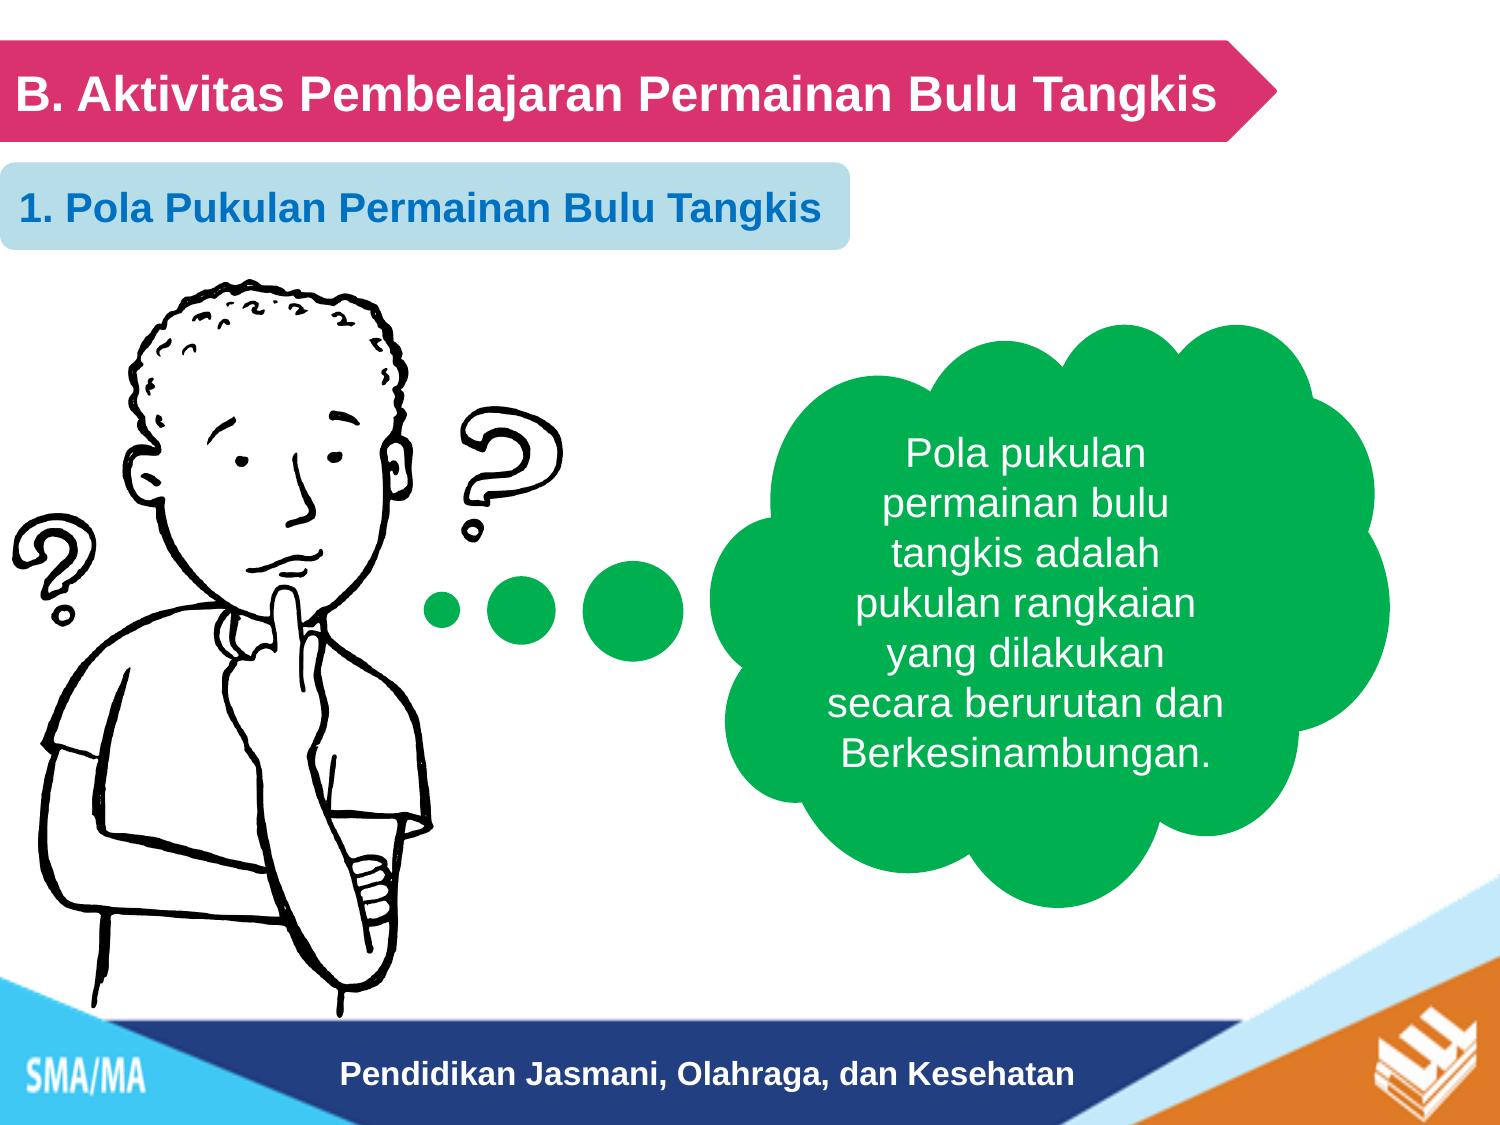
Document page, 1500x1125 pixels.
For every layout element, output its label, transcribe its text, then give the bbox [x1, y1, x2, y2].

text_box Pola pukulan permainan bulu tangkis adalah pukulan rangkaian yang dilakukan secara berurutan dan Berkesinambungan. [709, 324, 1390, 873]
text_box 1. Pola Pukulan Permainan Bulu Tangkis [0, 160, 853, 253]
text_box B. Aktivitas Pembelajaran Permainan Bulu Tangkis [0, 40, 1278, 142]
text_box Pola pukulan permainan bulu tangkis adalah pukulan rangkaian yang dilakukan secara berurutan dan Berkesinambungan. [582, 560, 684, 662]
picture [0, 279, 1500, 1125]
